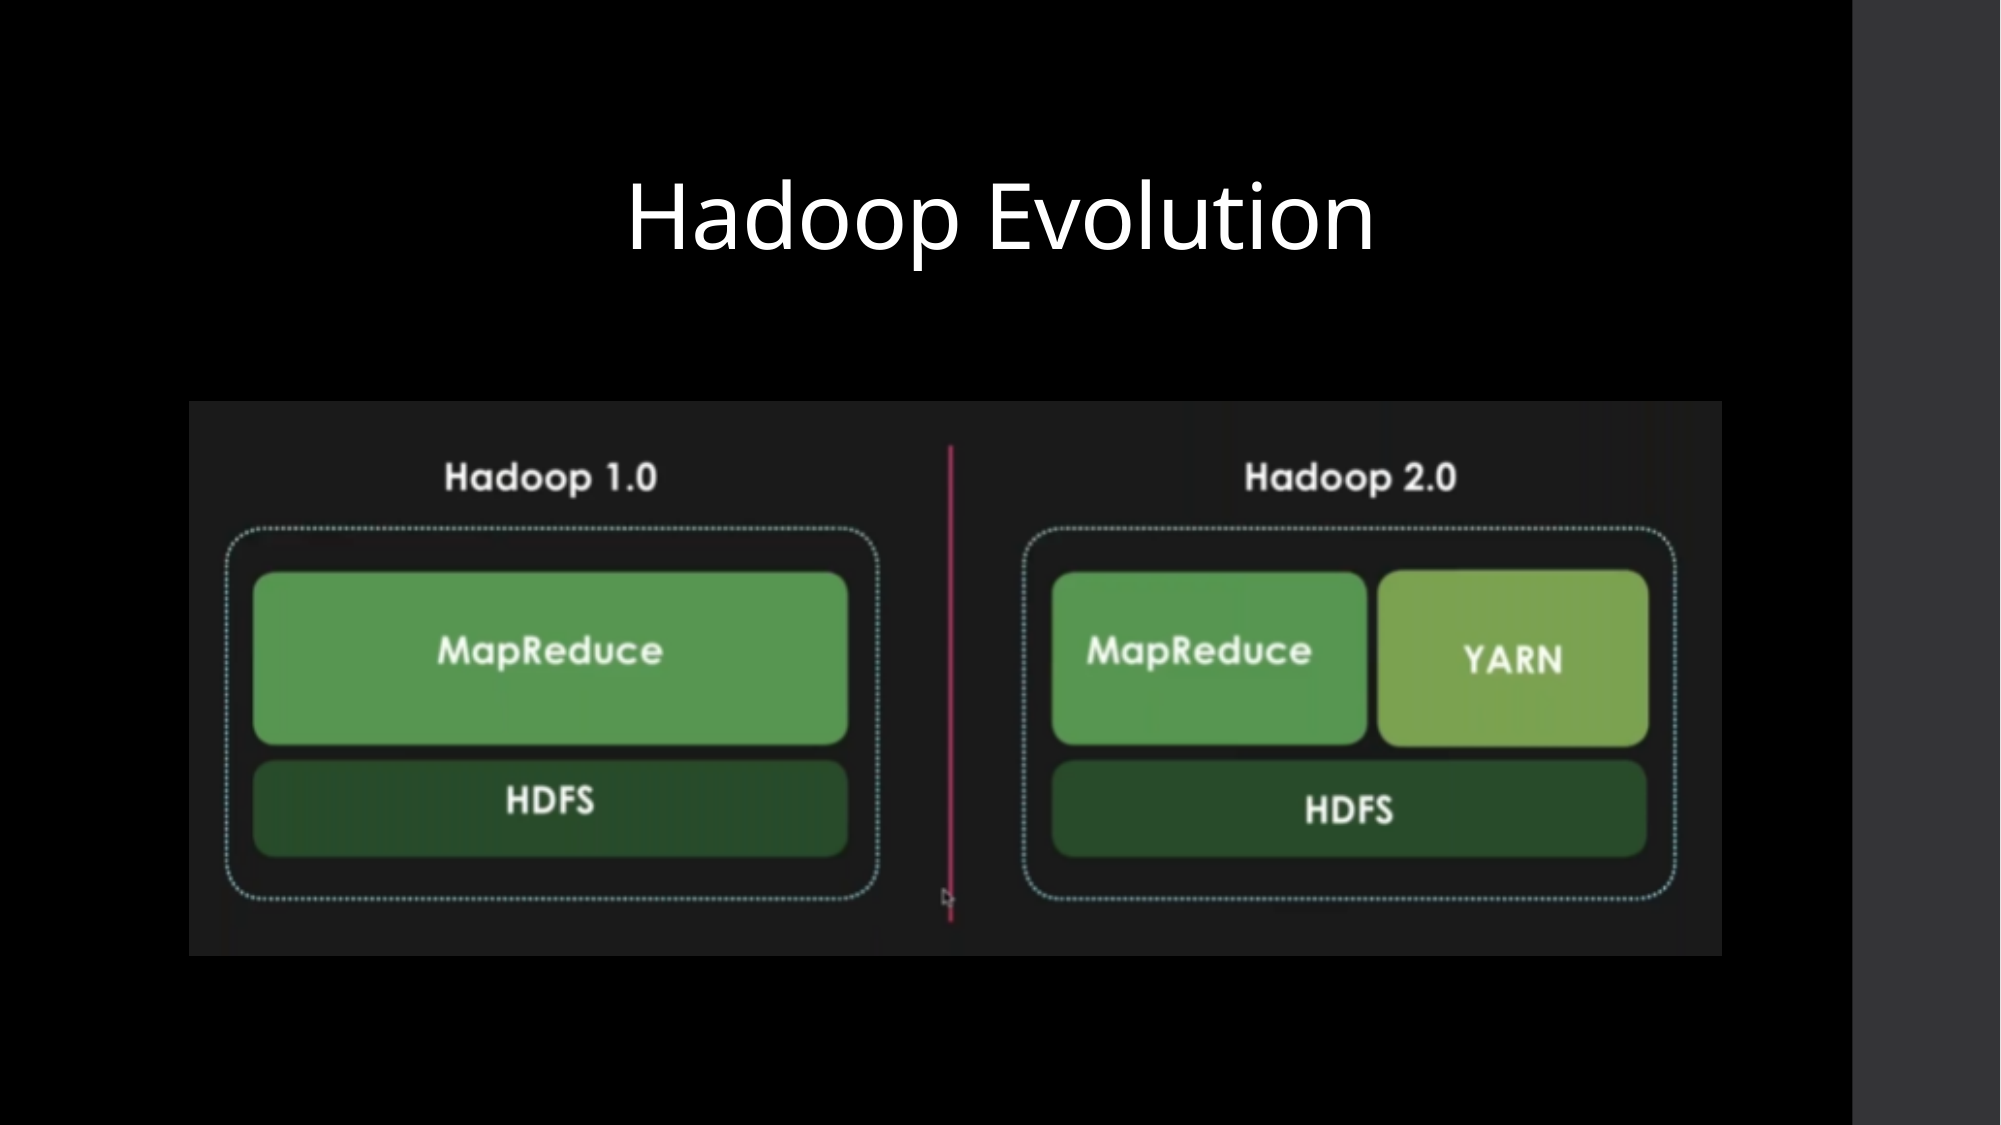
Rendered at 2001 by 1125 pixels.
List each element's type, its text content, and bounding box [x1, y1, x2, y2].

title Hadoop Evolution [206, 60, 1797, 278]
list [189, 400, 1722, 956]
